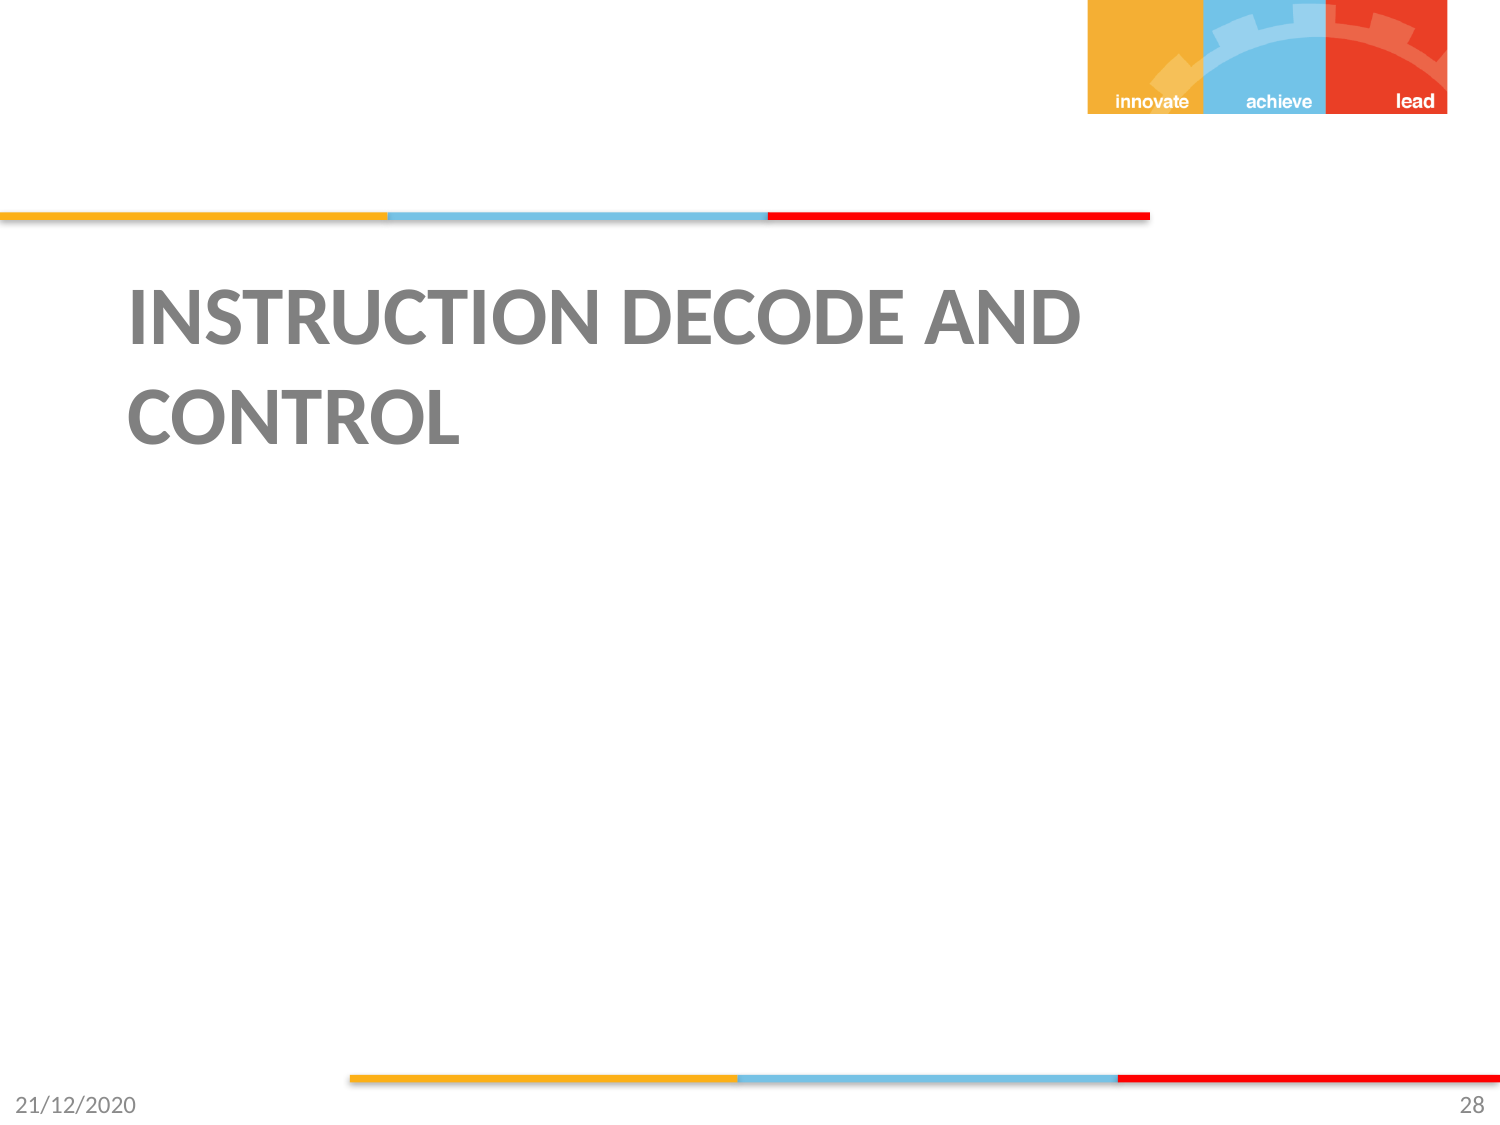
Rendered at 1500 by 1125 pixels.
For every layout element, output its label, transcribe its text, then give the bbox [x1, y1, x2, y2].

title Instruction decode and control [112, 253, 1388, 477]
picture [1087, 0, 1448, 114]
slide_number 28 [1425, 1082, 1500, 1125]
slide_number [0, 1082, 300, 1125]
